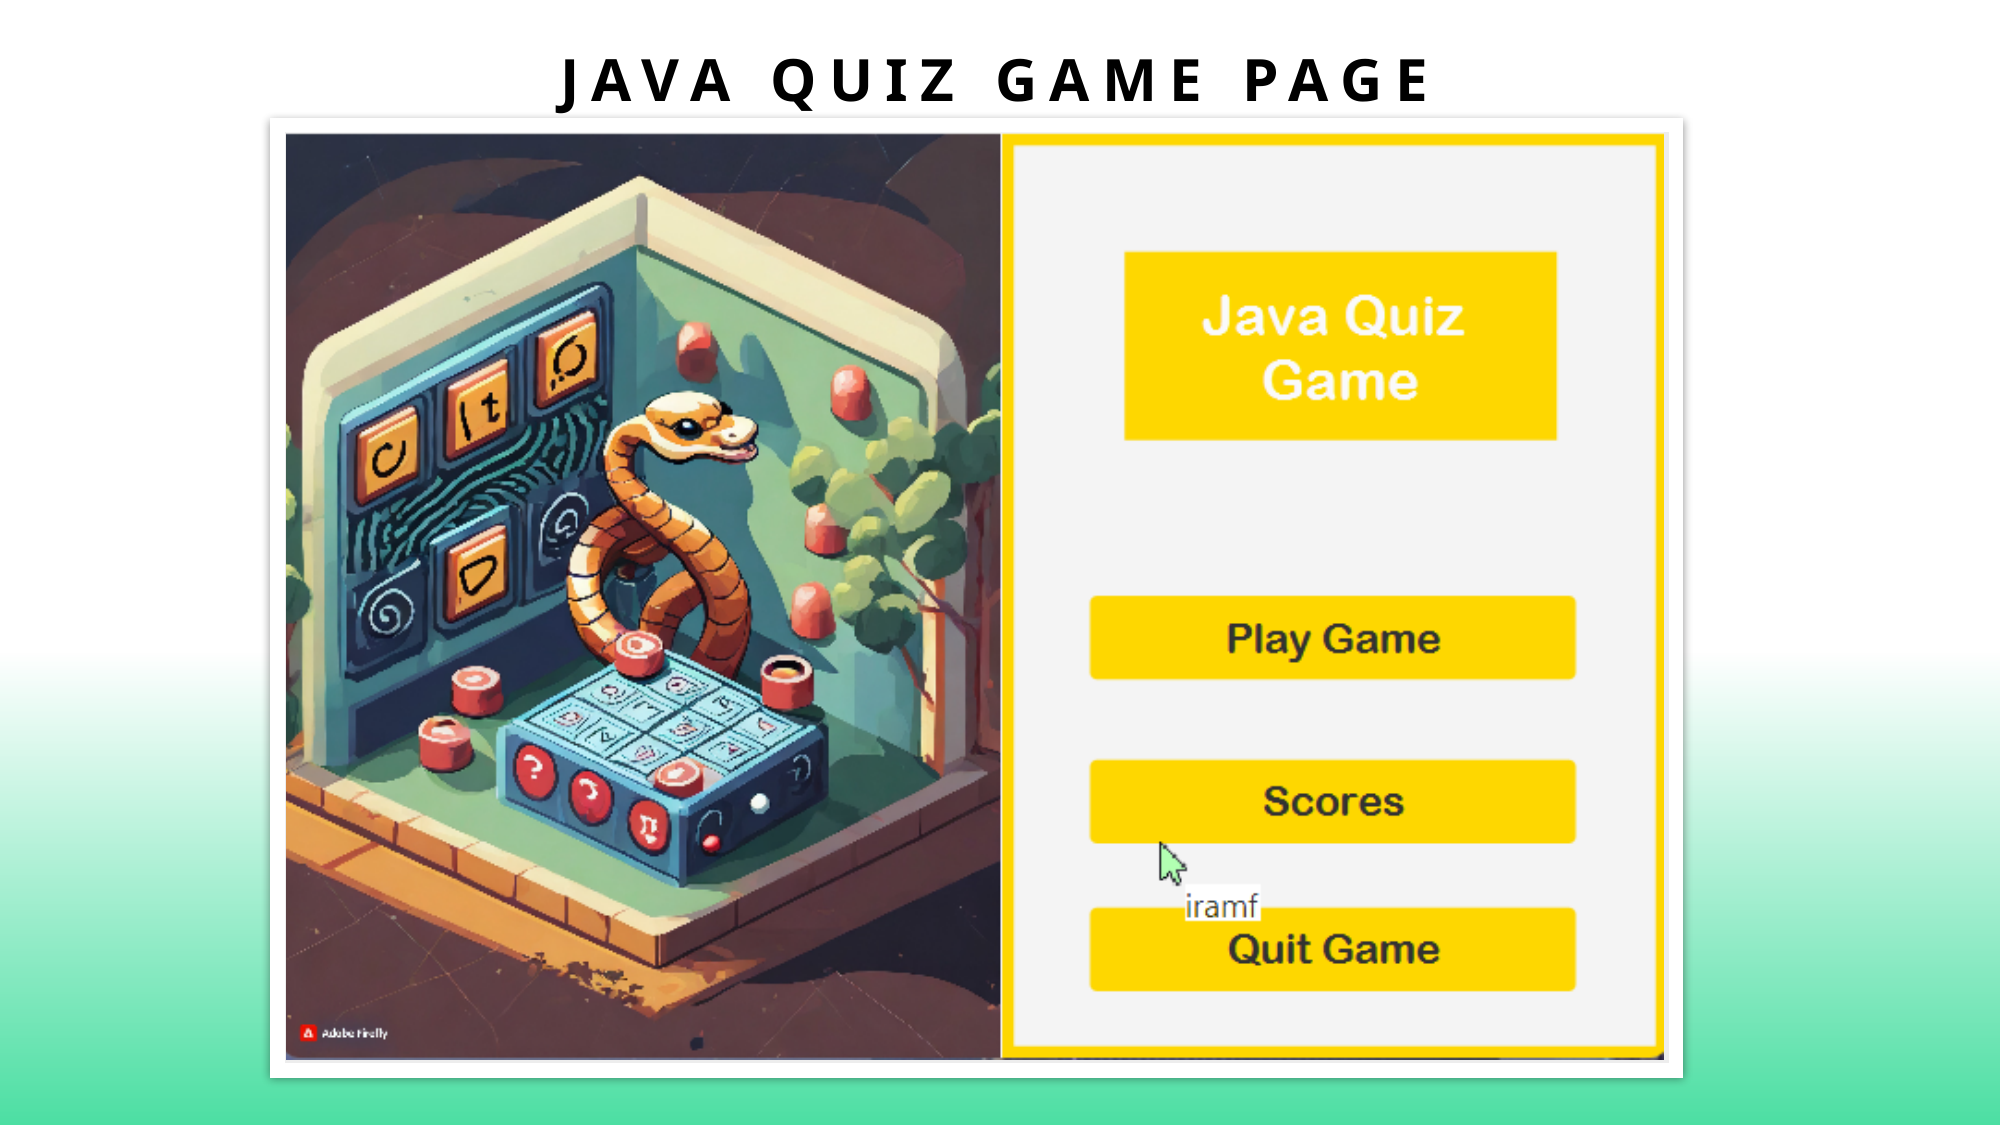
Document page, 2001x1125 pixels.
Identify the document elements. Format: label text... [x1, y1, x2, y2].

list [284, 132, 1669, 1064]
title Java Quiz game page [150, 15, 1838, 121]
